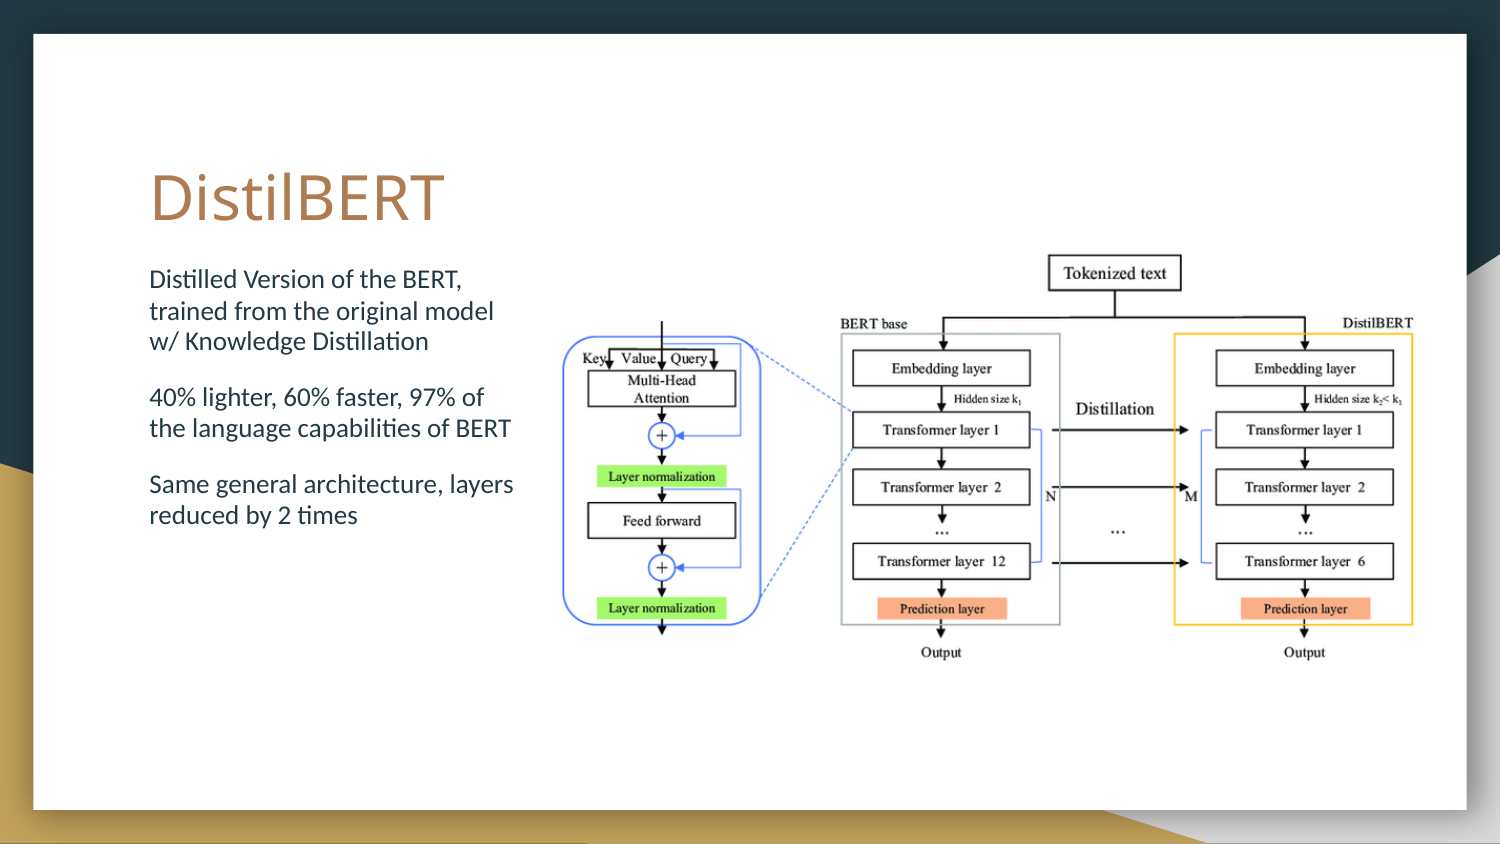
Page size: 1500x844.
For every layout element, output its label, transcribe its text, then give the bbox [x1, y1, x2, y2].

title DistilBERT [134, 138, 1366, 249]
picture [539, 241, 1433, 662]
list Distilled Version of the BERT, trained from the original model w/ Knowledge Distillation 40% lighter, 60% faster, 97% of the language capabilities of BERT Same general architecture, layers reduced by 2 times [134, 249, 534, 729]
